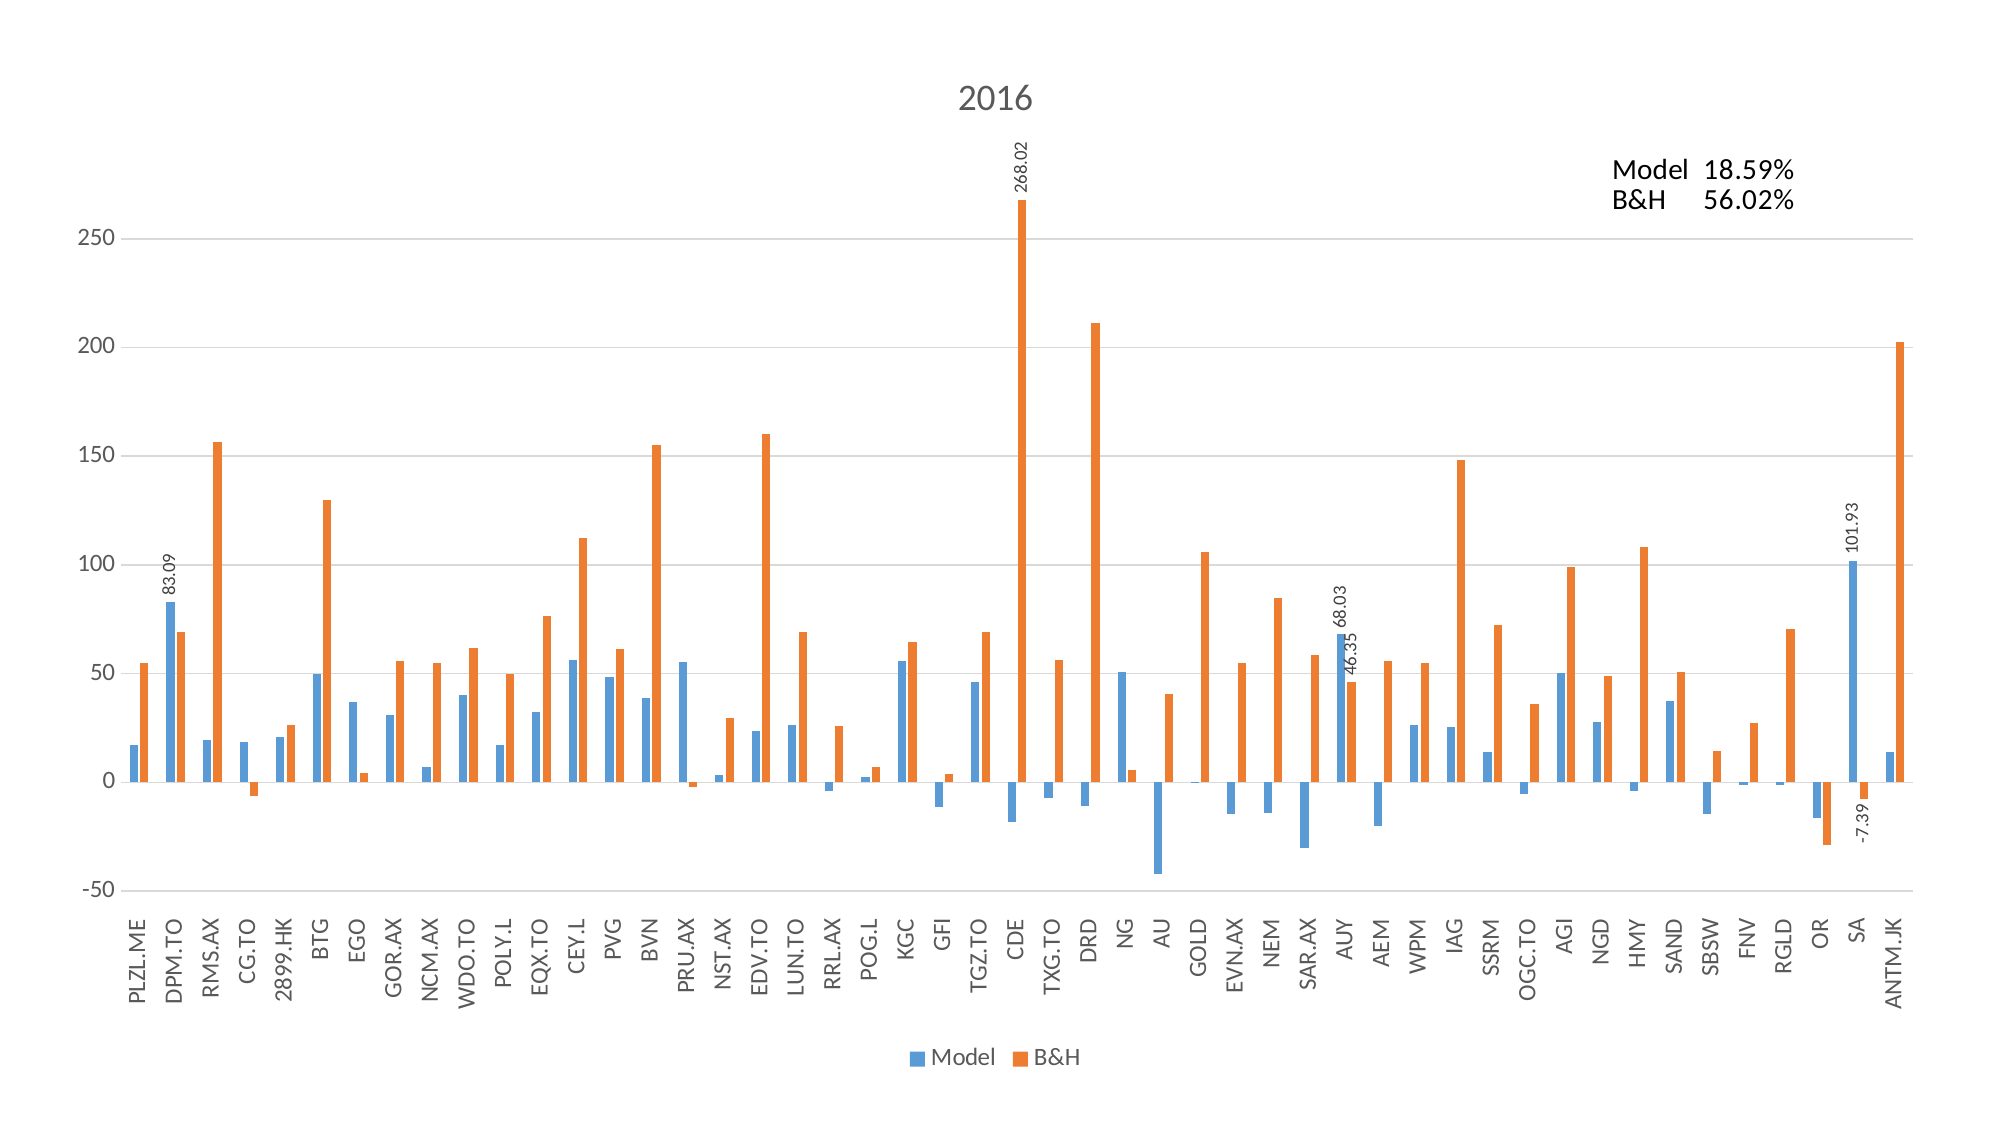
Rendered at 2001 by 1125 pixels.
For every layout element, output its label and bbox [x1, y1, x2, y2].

chart [39, 42, 1952, 1078]
